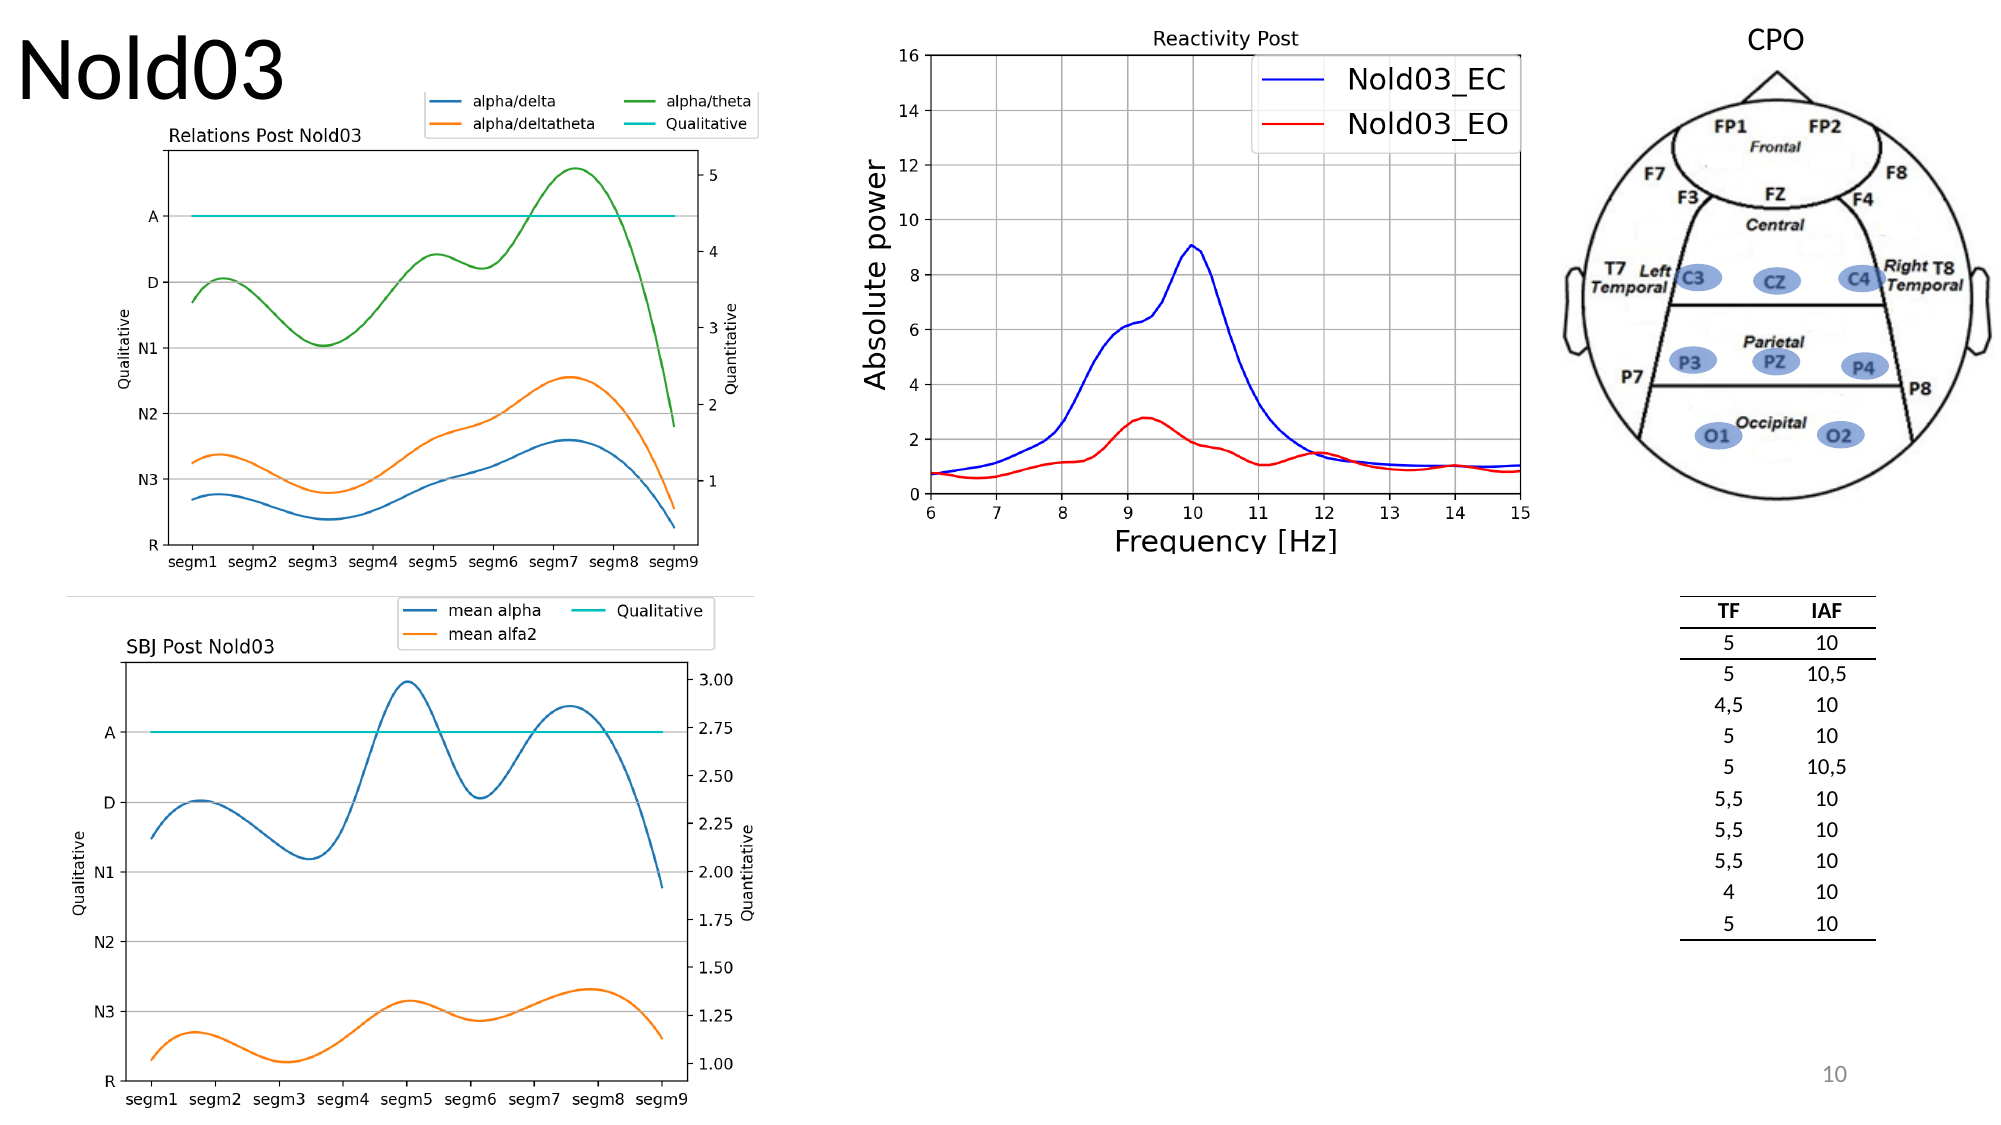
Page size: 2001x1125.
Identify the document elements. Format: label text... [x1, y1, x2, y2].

table_cell 5 [1680, 629, 1778, 658]
table_cell 10 [1778, 690, 1876, 722]
table_cell 10 [1778, 629, 1876, 658]
table_cell 5 [1680, 660, 1778, 690]
table_cell 5,5 [1680, 784, 1778, 815]
table_cell 5,5 [1680, 846, 1778, 878]
picture [113, 92, 762, 575]
picture [1560, 69, 2000, 509]
table_cell 10 [1778, 784, 1876, 815]
table_header IAF [1778, 597, 1876, 627]
slide_number 10 [1412, 1042, 1863, 1103]
table_cell 5,5 [1680, 815, 1778, 846]
table_cell 5 [1680, 722, 1778, 753]
text_box Nold03 [1, 0, 302, 125]
picture [67, 596, 755, 1112]
table_cell 10 [1778, 815, 1876, 846]
table_cell 5 [1680, 909, 1778, 939]
table_cell 10 [1778, 846, 1876, 878]
table_cell 10,5 [1778, 753, 1876, 784]
table_cell 10 [1778, 722, 1876, 753]
text_box CPO [1732, 9, 1820, 65]
table_cell 5 [1680, 753, 1778, 784]
picture [854, 22, 1541, 554]
table_cell 4 [1680, 878, 1778, 909]
table_cell 4,5 [1680, 690, 1778, 722]
table_cell 10 [1778, 909, 1876, 939]
table_header TF [1680, 597, 1778, 627]
table_cell 10 [1778, 878, 1876, 909]
table_cell 10,5 [1778, 660, 1876, 690]
